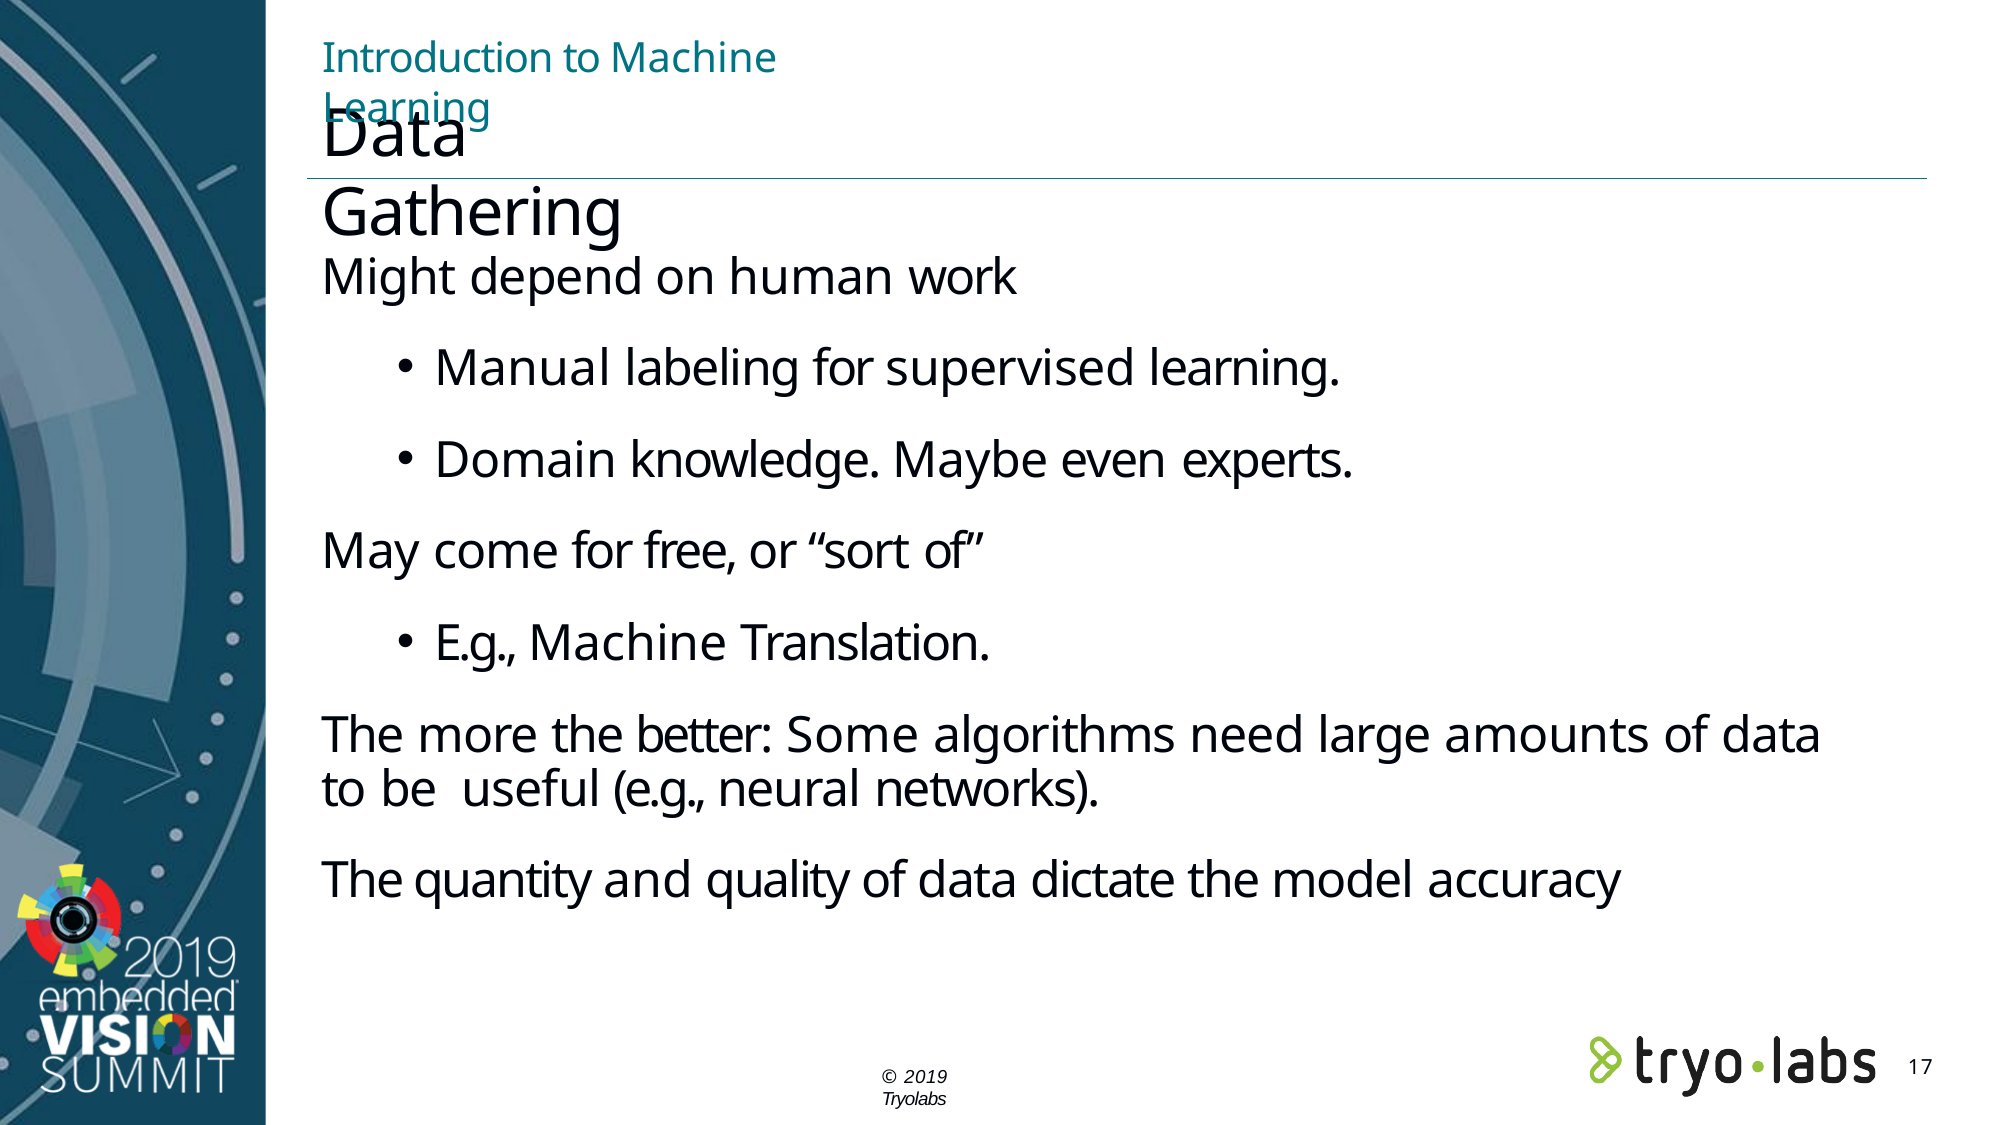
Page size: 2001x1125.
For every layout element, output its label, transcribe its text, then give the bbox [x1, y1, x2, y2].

text_box Introduction to Machine Learning [319, 28, 916, 131]
title Data Gathering [319, 131, 759, 210]
slide_number 10 [1901, 1053, 1939, 1125]
picture [0, 0, 266, 1125]
footer © 2019 Tryolabs [879, 1063, 1018, 1125]
picture [1589, 1036, 1876, 1097]
text_box Might depend on human work Manual labeling for supervised learning. Domain knowledge. Maybe even experts. May come for free, or “sort of” E.g., Machine Translation. The more the better: Some algorithms need large amounts of data to be useful (e.g., neural networks). The quantity and quality of data dictate the model accuracy [319, 210, 1838, 908]
